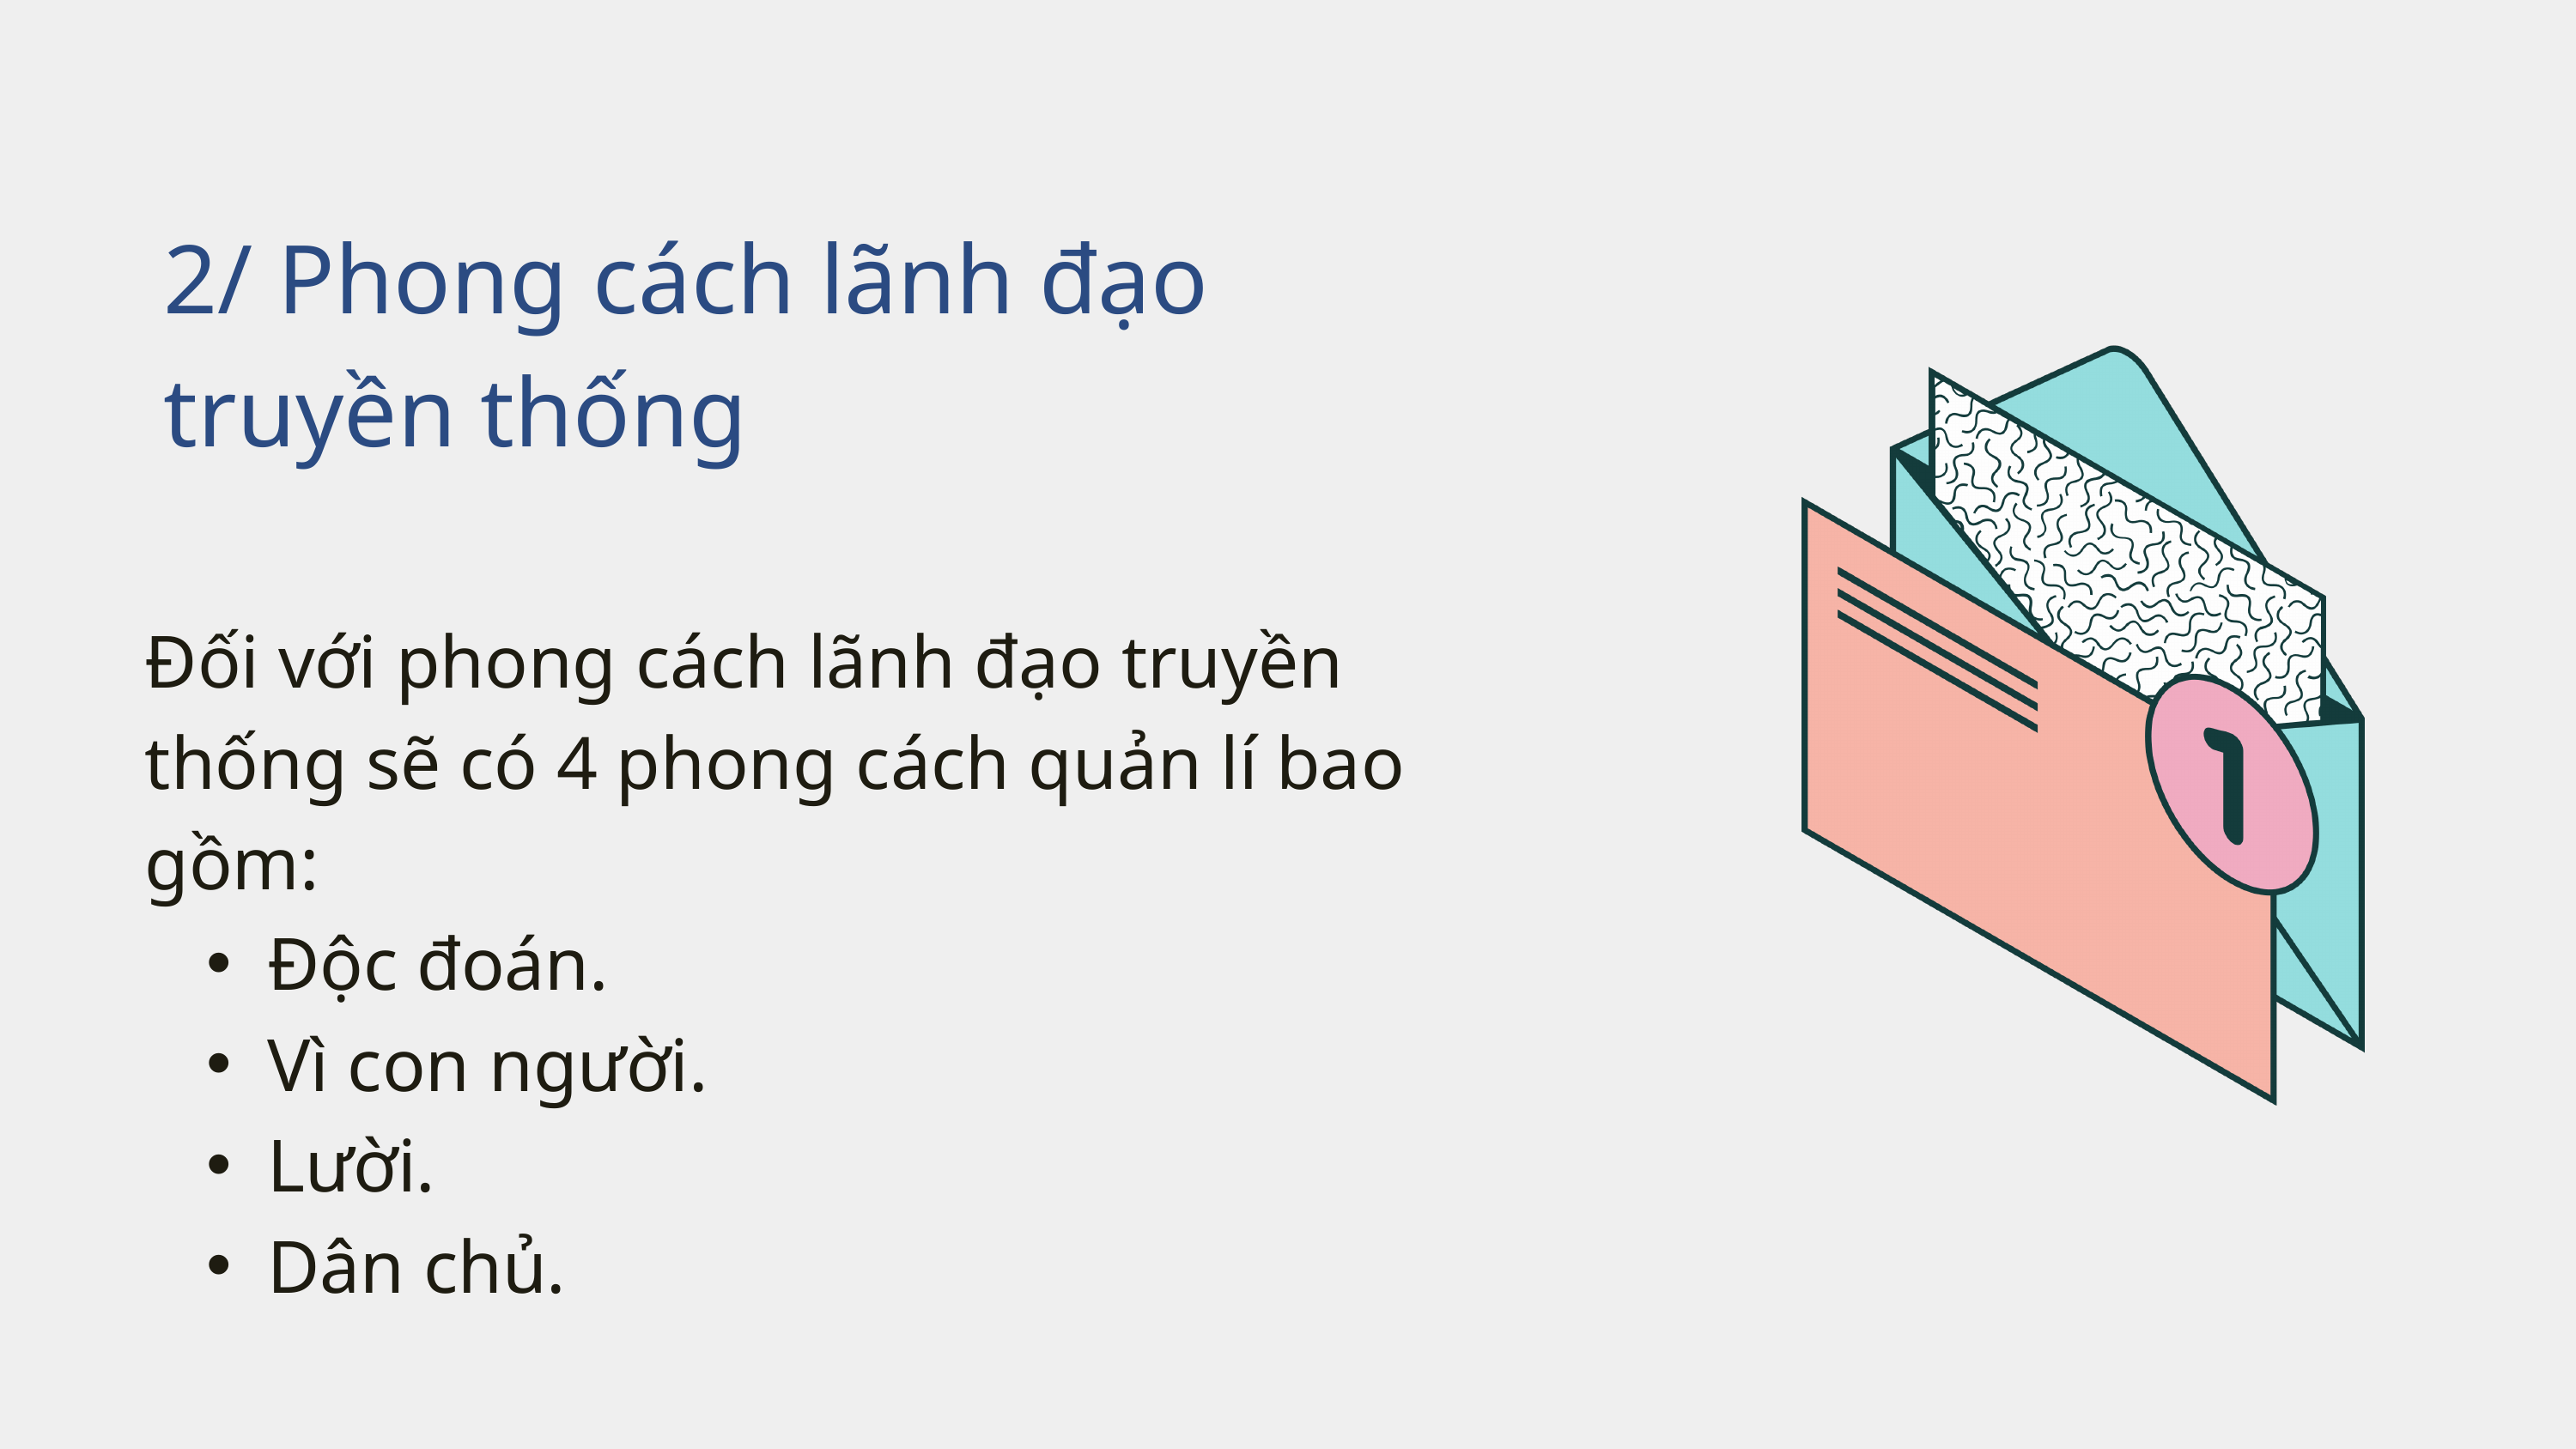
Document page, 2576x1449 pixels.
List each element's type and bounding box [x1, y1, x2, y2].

picture [1801, 343, 2366, 1106]
text_box [144, 212, 1473, 1304]
